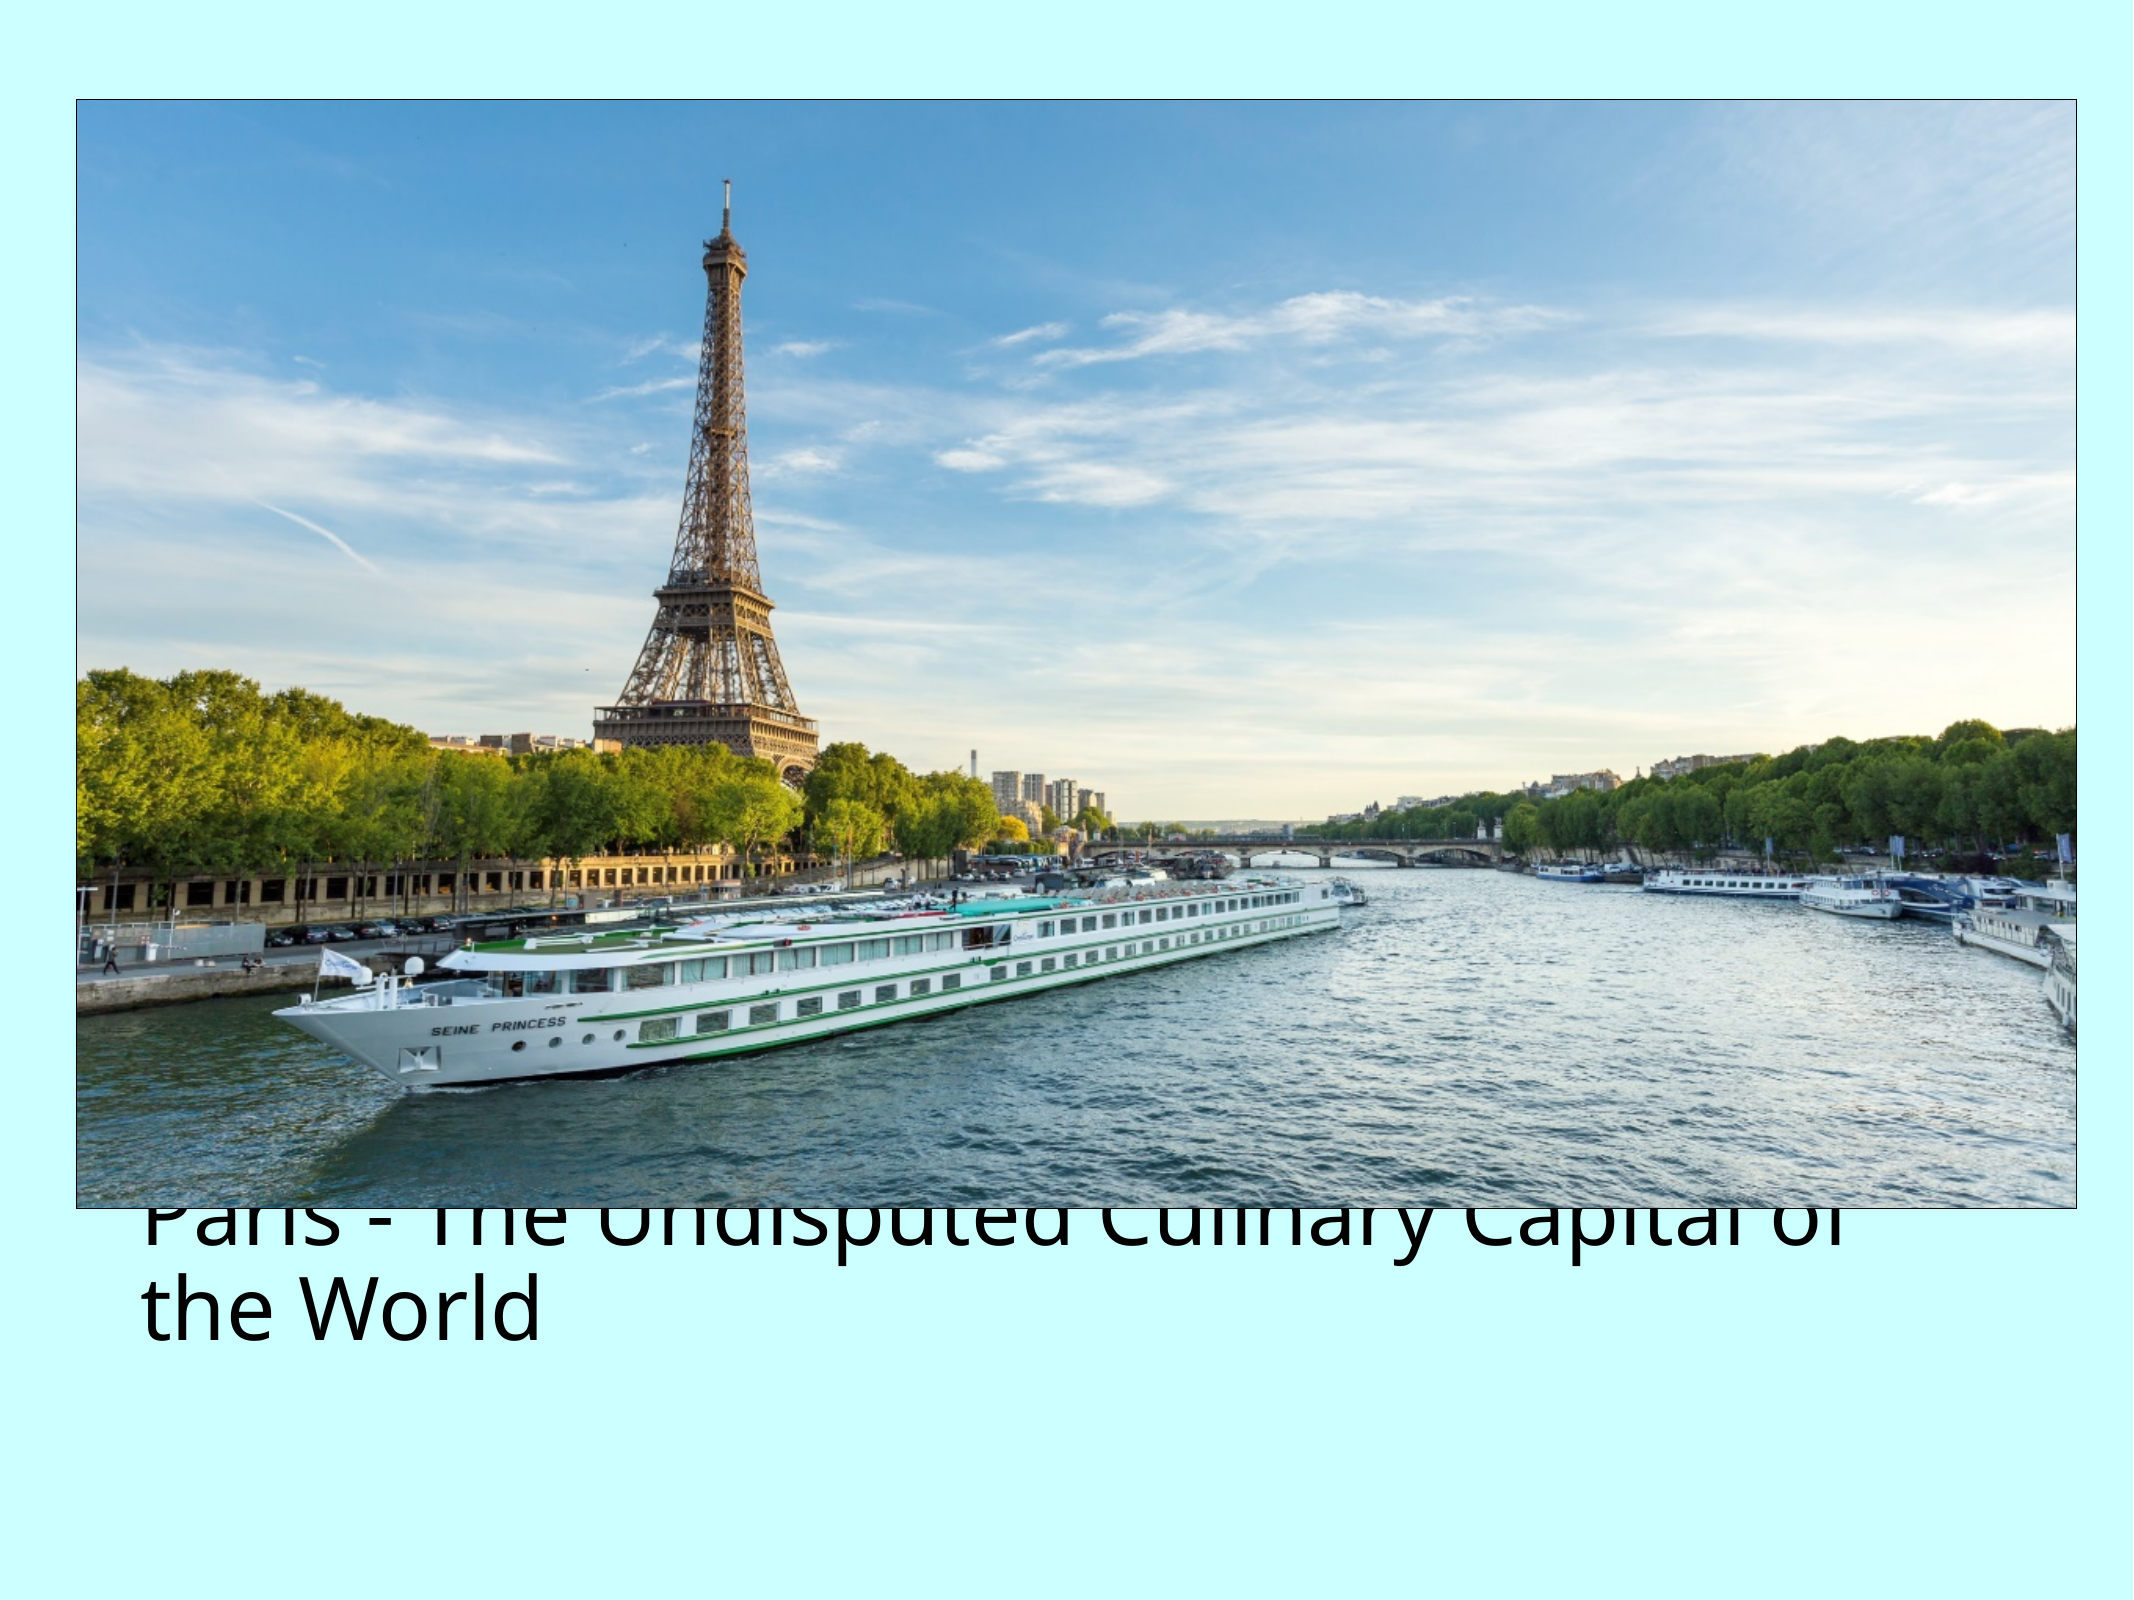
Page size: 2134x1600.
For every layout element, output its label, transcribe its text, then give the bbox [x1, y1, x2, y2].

picture [76, 16, 2077, 1273]
title Paris - The Undisputed Culinary Capital of the World [125, 1209, 2009, 1375]
